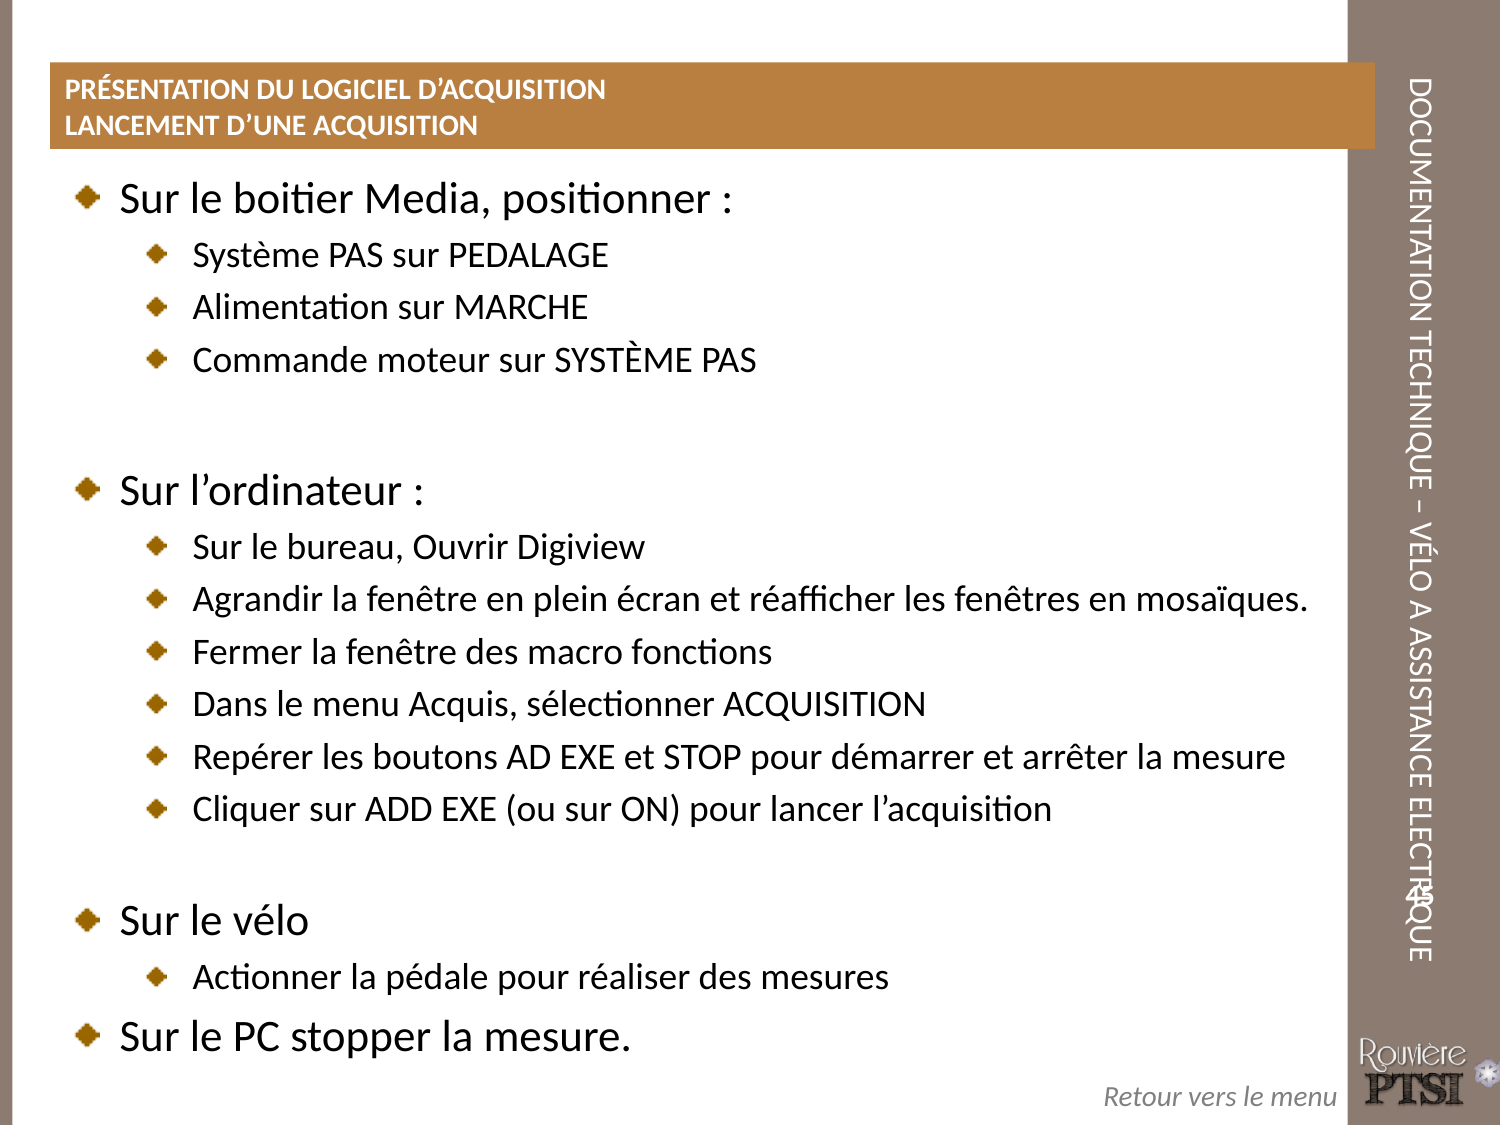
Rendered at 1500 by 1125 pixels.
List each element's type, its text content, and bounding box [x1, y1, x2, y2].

picture [64, 177, 100, 213]
picture [137, 582, 167, 612]
picture [1359, 1037, 1500, 1109]
picture [64, 469, 100, 505]
picture [137, 792, 167, 822]
picture [137, 342, 167, 372]
picture [137, 290, 167, 320]
list Sur le boitier Media, positionner : Système PAS sur PEDALAGE Alimentation sur MARCHE Commande moteur sur SYSTÈME PAS Sur l’ordinateur : Sur le bureau, Ouvrir Digiview Agrandir la fenêtre en plein écran et réafficher les fenêtres en mosaïques. Fermer la fenêtre des macro fonctions Dans le menu Acquis, sélectionner ACQUISITION Repérer les boutons AD EXE et STOP pour démarrer et arrêter la mesure Cliquer sur ADD EXE (ou sur ON) pour lancer l’acquisition Sur le vélo Actionner la pédale pour réaliser des mesures Sur le PC stopper la mesure. [50, 160, 1336, 1070]
text_box Retour vers le menu [17, 1070, 1353, 1121]
picture [137, 960, 167, 990]
slide_number 45 [1340, 869, 1500, 917]
picture [137, 237, 167, 267]
picture [137, 687, 167, 717]
picture [64, 900, 100, 936]
list Présentation du logiciel d’acquisition Lancement d’une acquisition [50, 62, 1375, 149]
picture [64, 1015, 100, 1051]
picture [137, 739, 167, 769]
picture [137, 634, 167, 664]
picture [137, 529, 167, 559]
